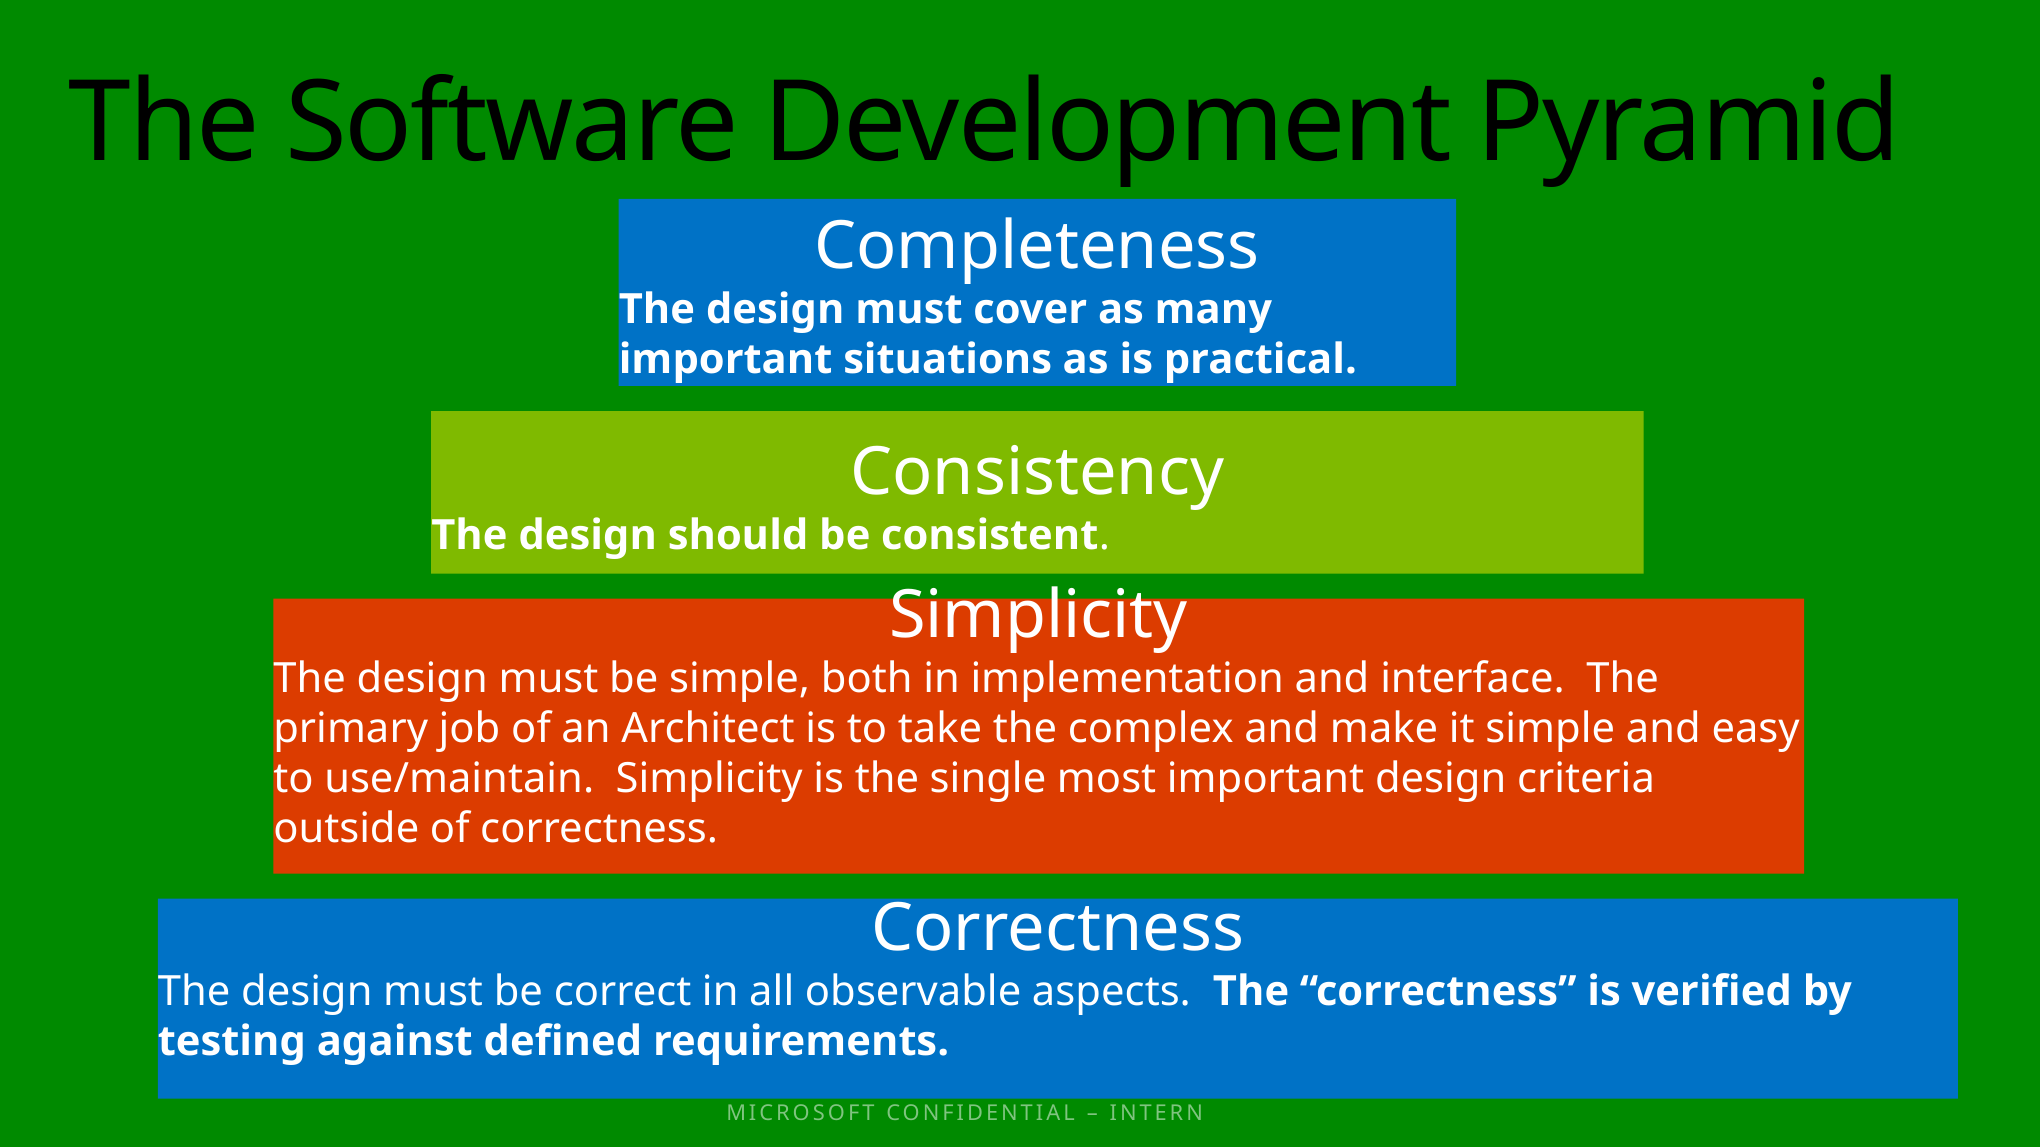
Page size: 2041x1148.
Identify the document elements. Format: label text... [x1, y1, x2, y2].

text_box Consistency The design should be consistent. [430, 410, 1645, 574]
text_box Correctness The design must be correct in all observable aspects. The “correctness” is verified by testing against defined requirements. [157, 898, 1959, 1100]
title The Software Development Pyramid [45, 48, 1996, 199]
text_box Completeness The design must cover as many important situations as is practical. [618, 198, 1457, 387]
text_box Simplicity The design must be simple, both in implementation and interface. The primary job of an Architect is to take the complex and make it simple and easy to use/maintain. Simplicity is the single most important design criteria outside of correctness. [272, 598, 1805, 875]
